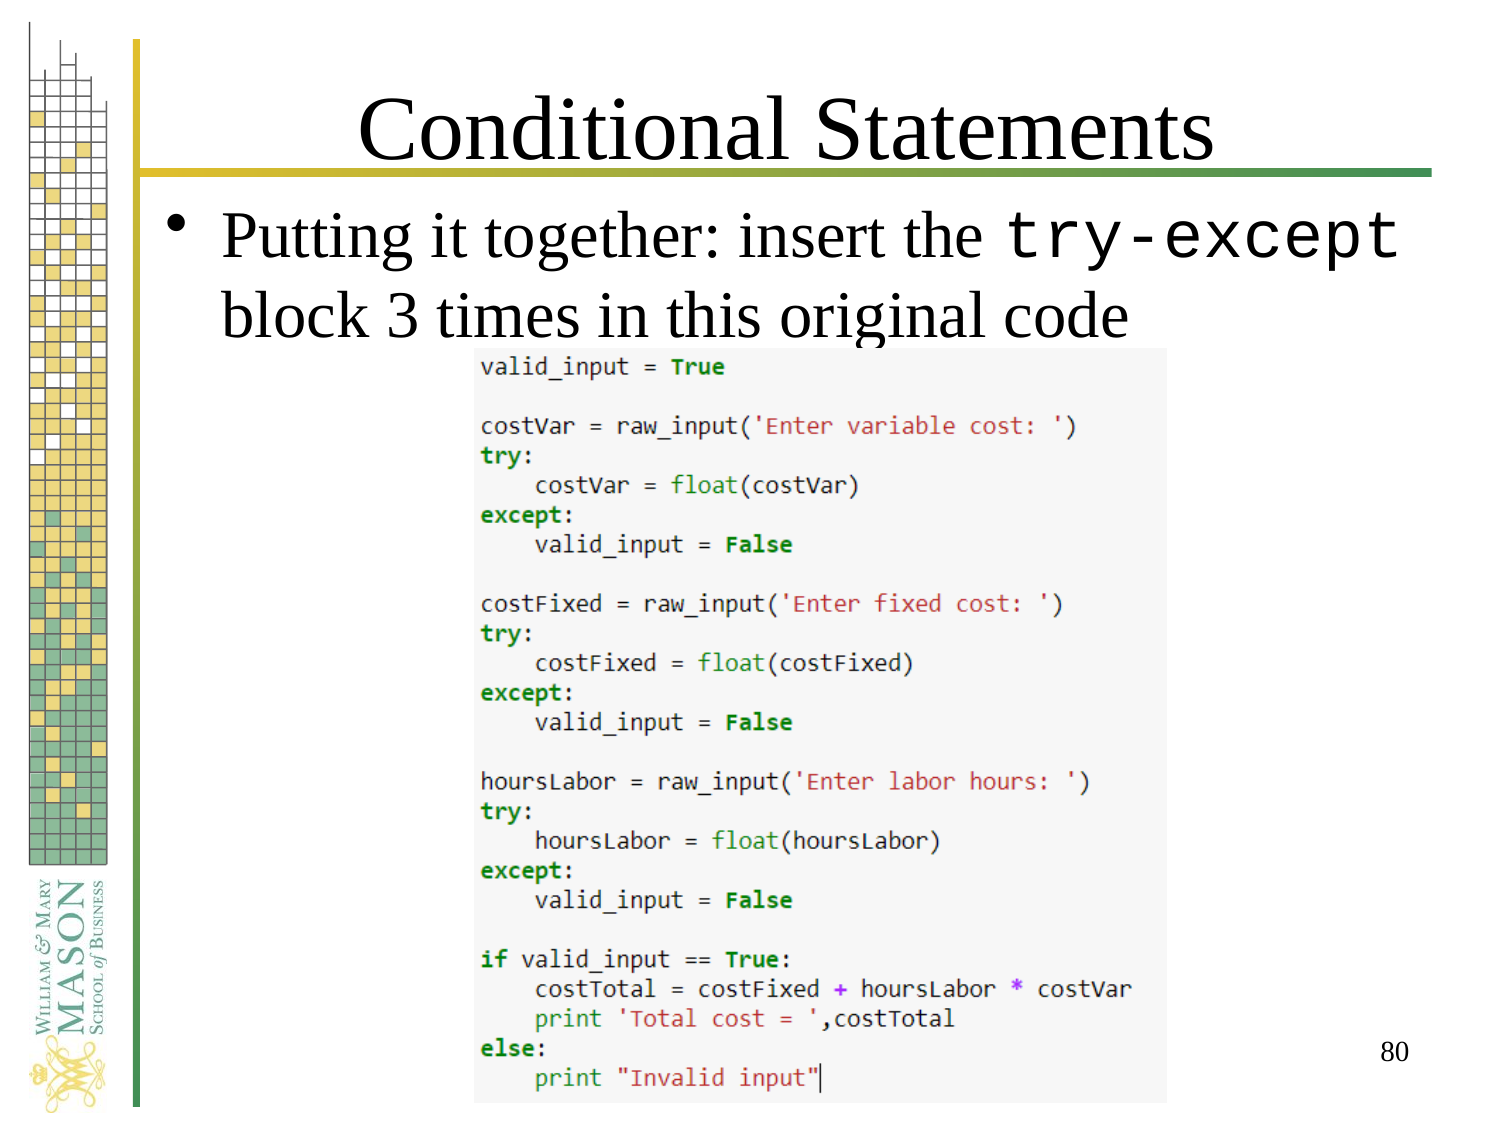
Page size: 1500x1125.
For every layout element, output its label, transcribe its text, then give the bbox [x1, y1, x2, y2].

slide_number 80 [1171, 1024, 1426, 1103]
slide_number 70 [29, 879, 107, 1113]
title Conditional Statements [150, 45, 1425, 182]
list Putting it together: insert the try-except block 3 times in this original code [150, 182, 1425, 951]
picture [474, 348, 1167, 1103]
